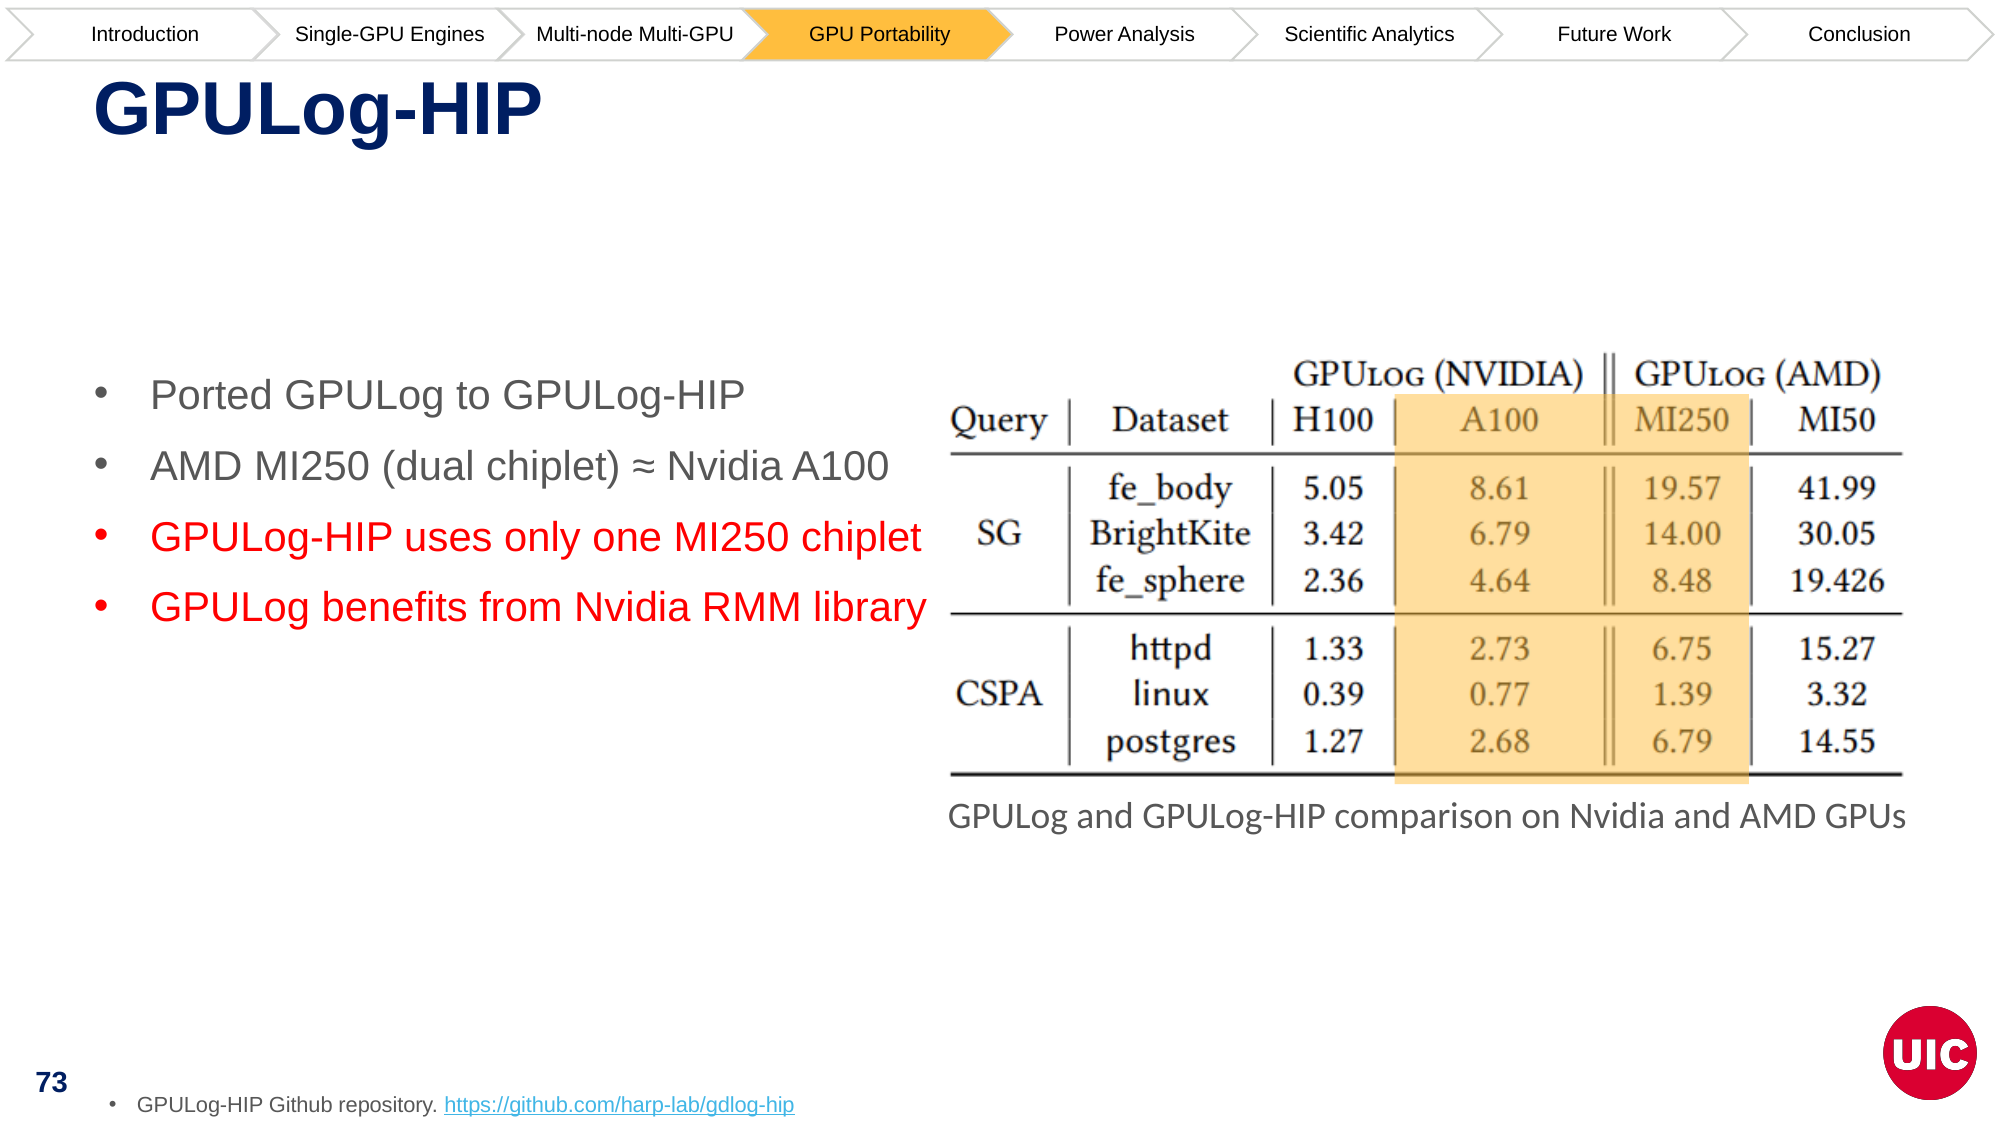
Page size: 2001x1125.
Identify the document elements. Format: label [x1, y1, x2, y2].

text_box [6, 8, 1994, 61]
title [93, 70, 1907, 204]
picture [1880, 1004, 1980, 1102]
text_box [93, 367, 1809, 1125]
text_box [933, 784, 1923, 844]
picture [943, 347, 1907, 785]
